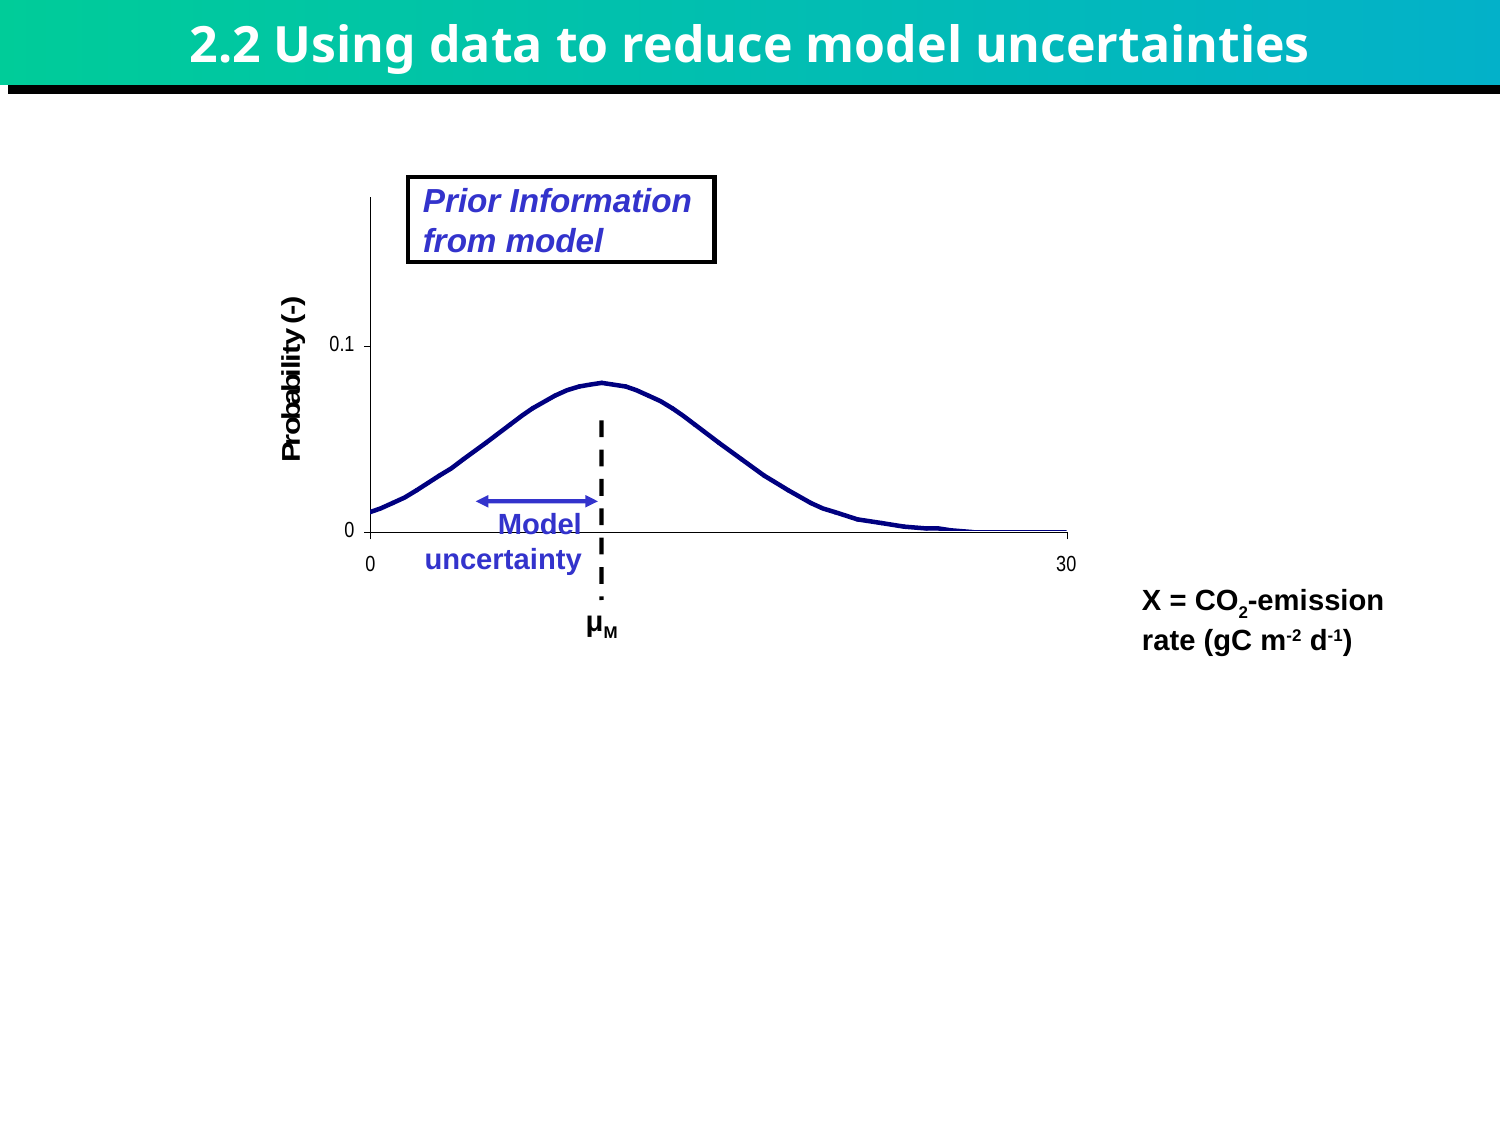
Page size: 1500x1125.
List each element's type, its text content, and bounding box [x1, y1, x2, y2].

title 2.2 Using data to reduce model uncertainties [0, 0, 1500, 86]
text_box X = CO2-emission rate (gC m-2 d-1) [1127, 574, 1459, 664]
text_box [247, 91, 1115, 651]
